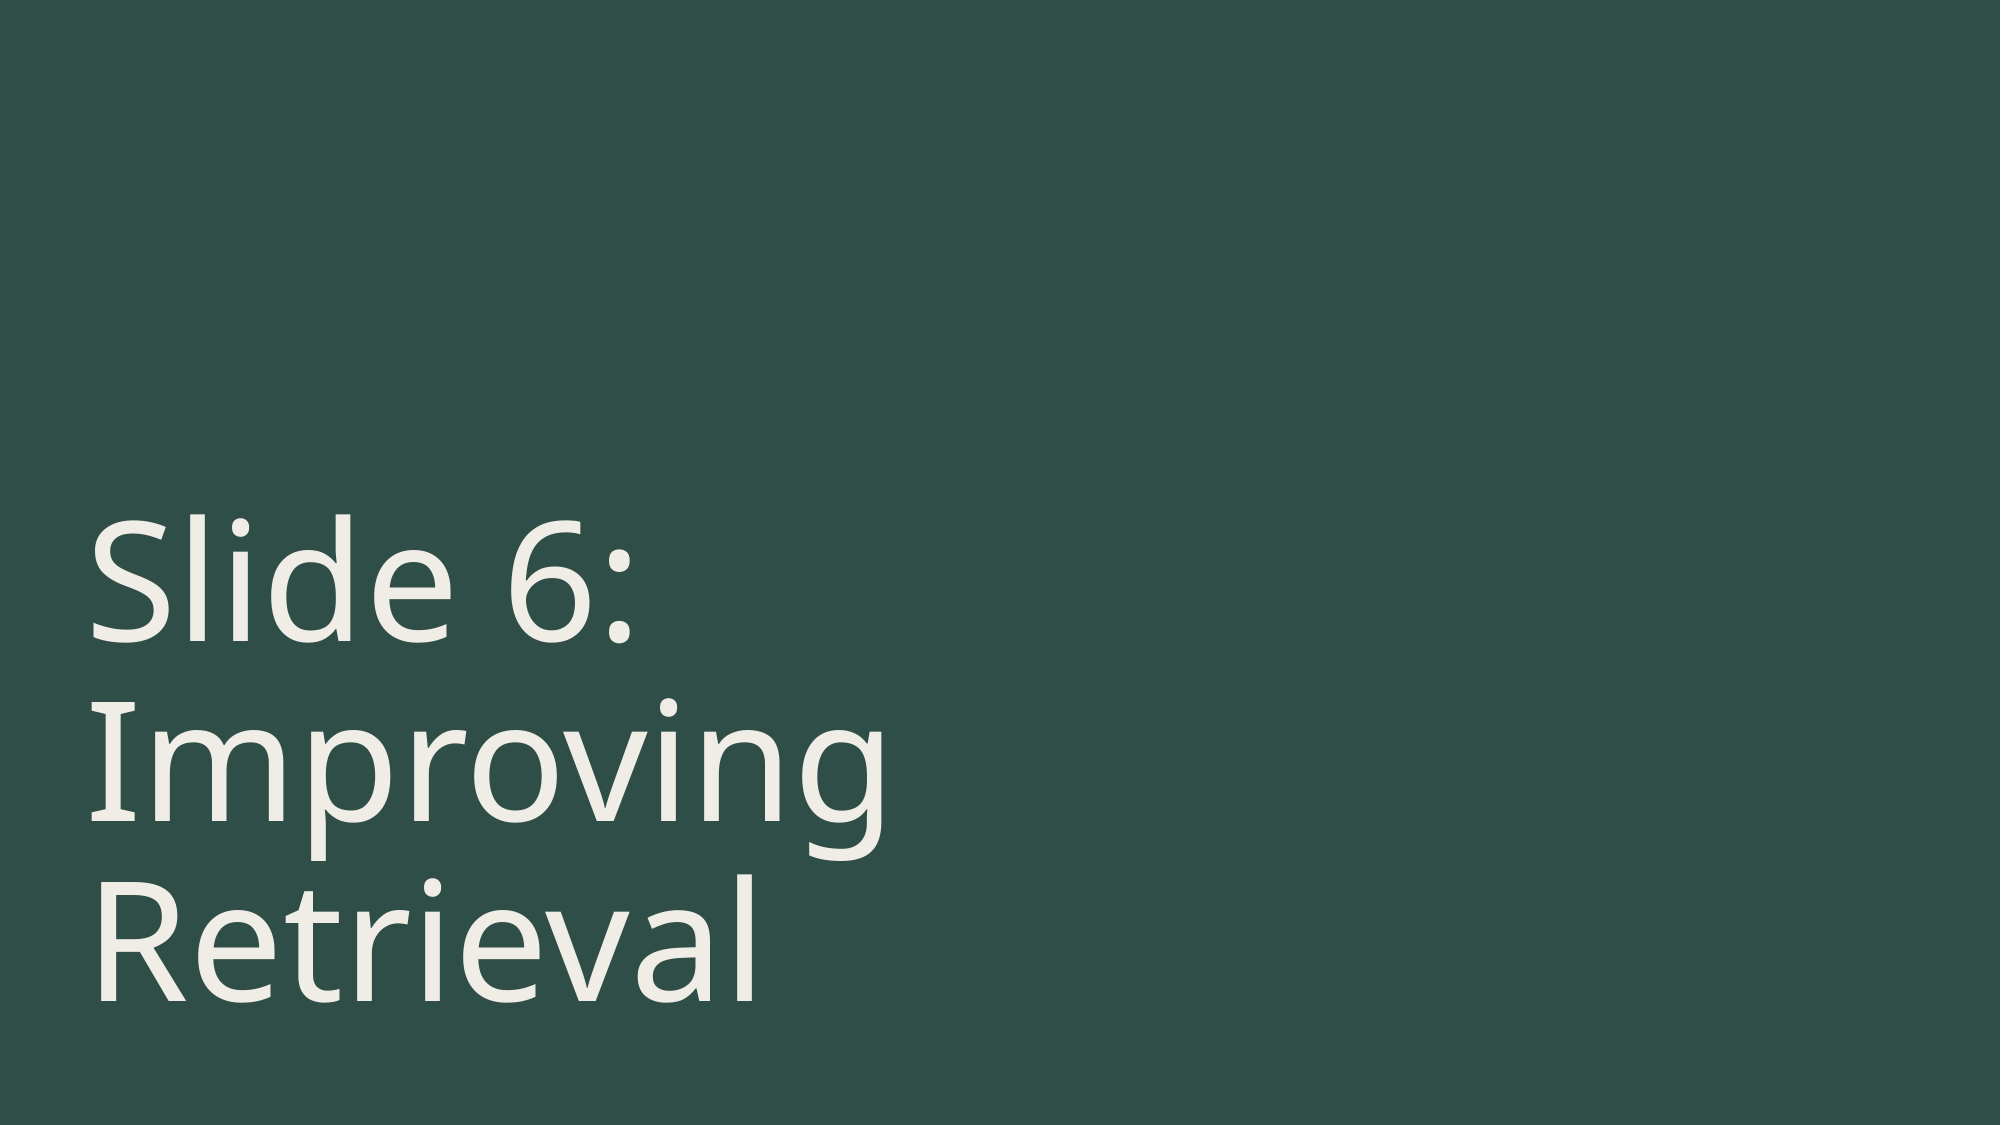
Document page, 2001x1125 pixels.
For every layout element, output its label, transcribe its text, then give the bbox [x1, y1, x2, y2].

title Slide 6: Improving Retrieval [70, 296, 1346, 1046]
